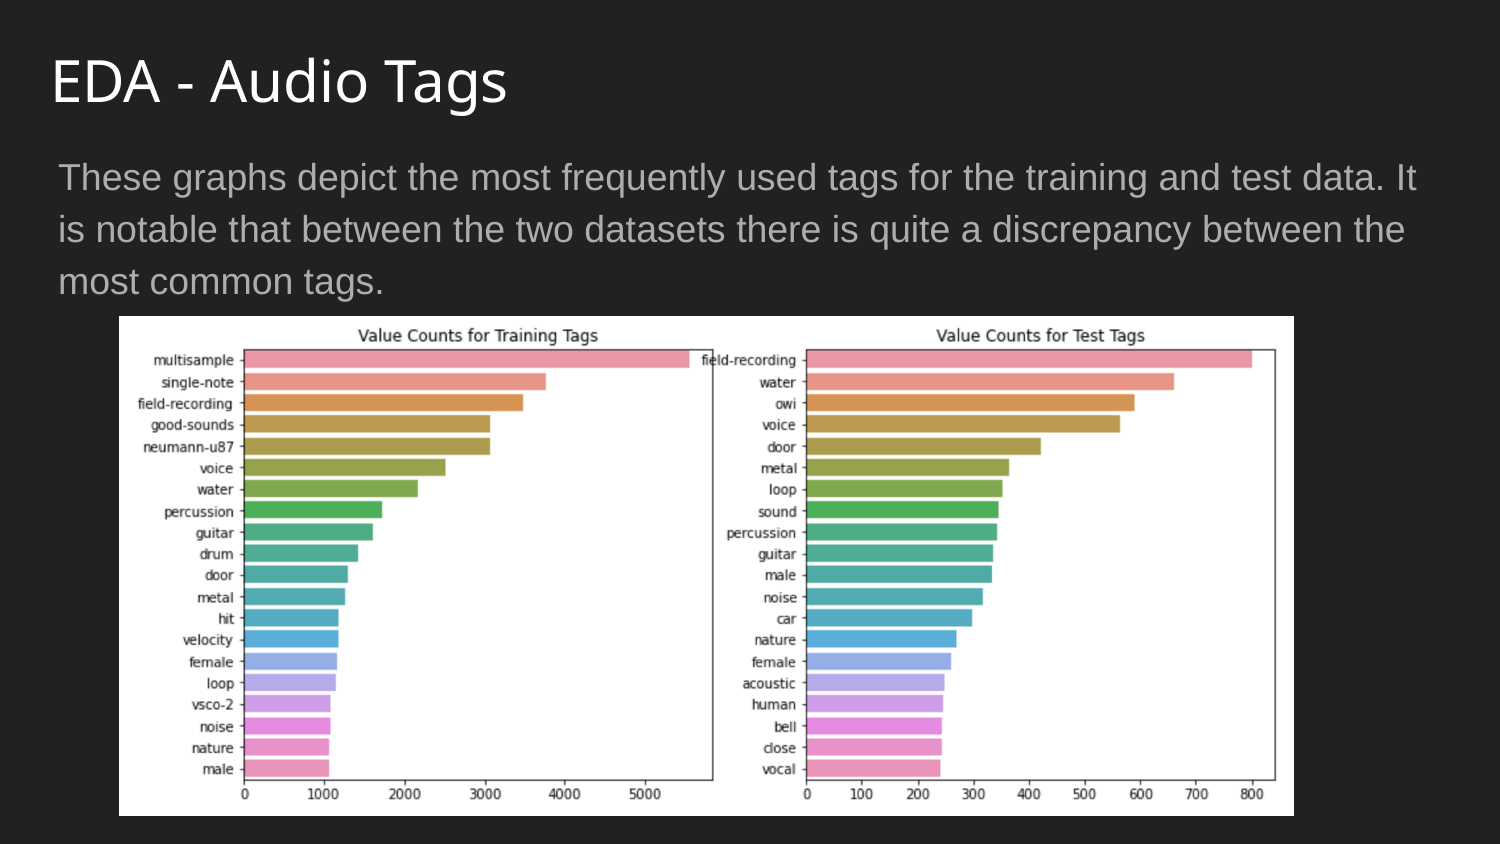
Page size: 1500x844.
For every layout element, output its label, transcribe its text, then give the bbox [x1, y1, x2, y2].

list These graphs depict the most frequently used tags for the training and test data. It is notable that between the two datasets there is quite a discrepancy between the most common tags. [43, 131, 1441, 693]
picture [119, 315, 1294, 817]
title EDA - Audio Tags [35, 29, 1433, 124]
